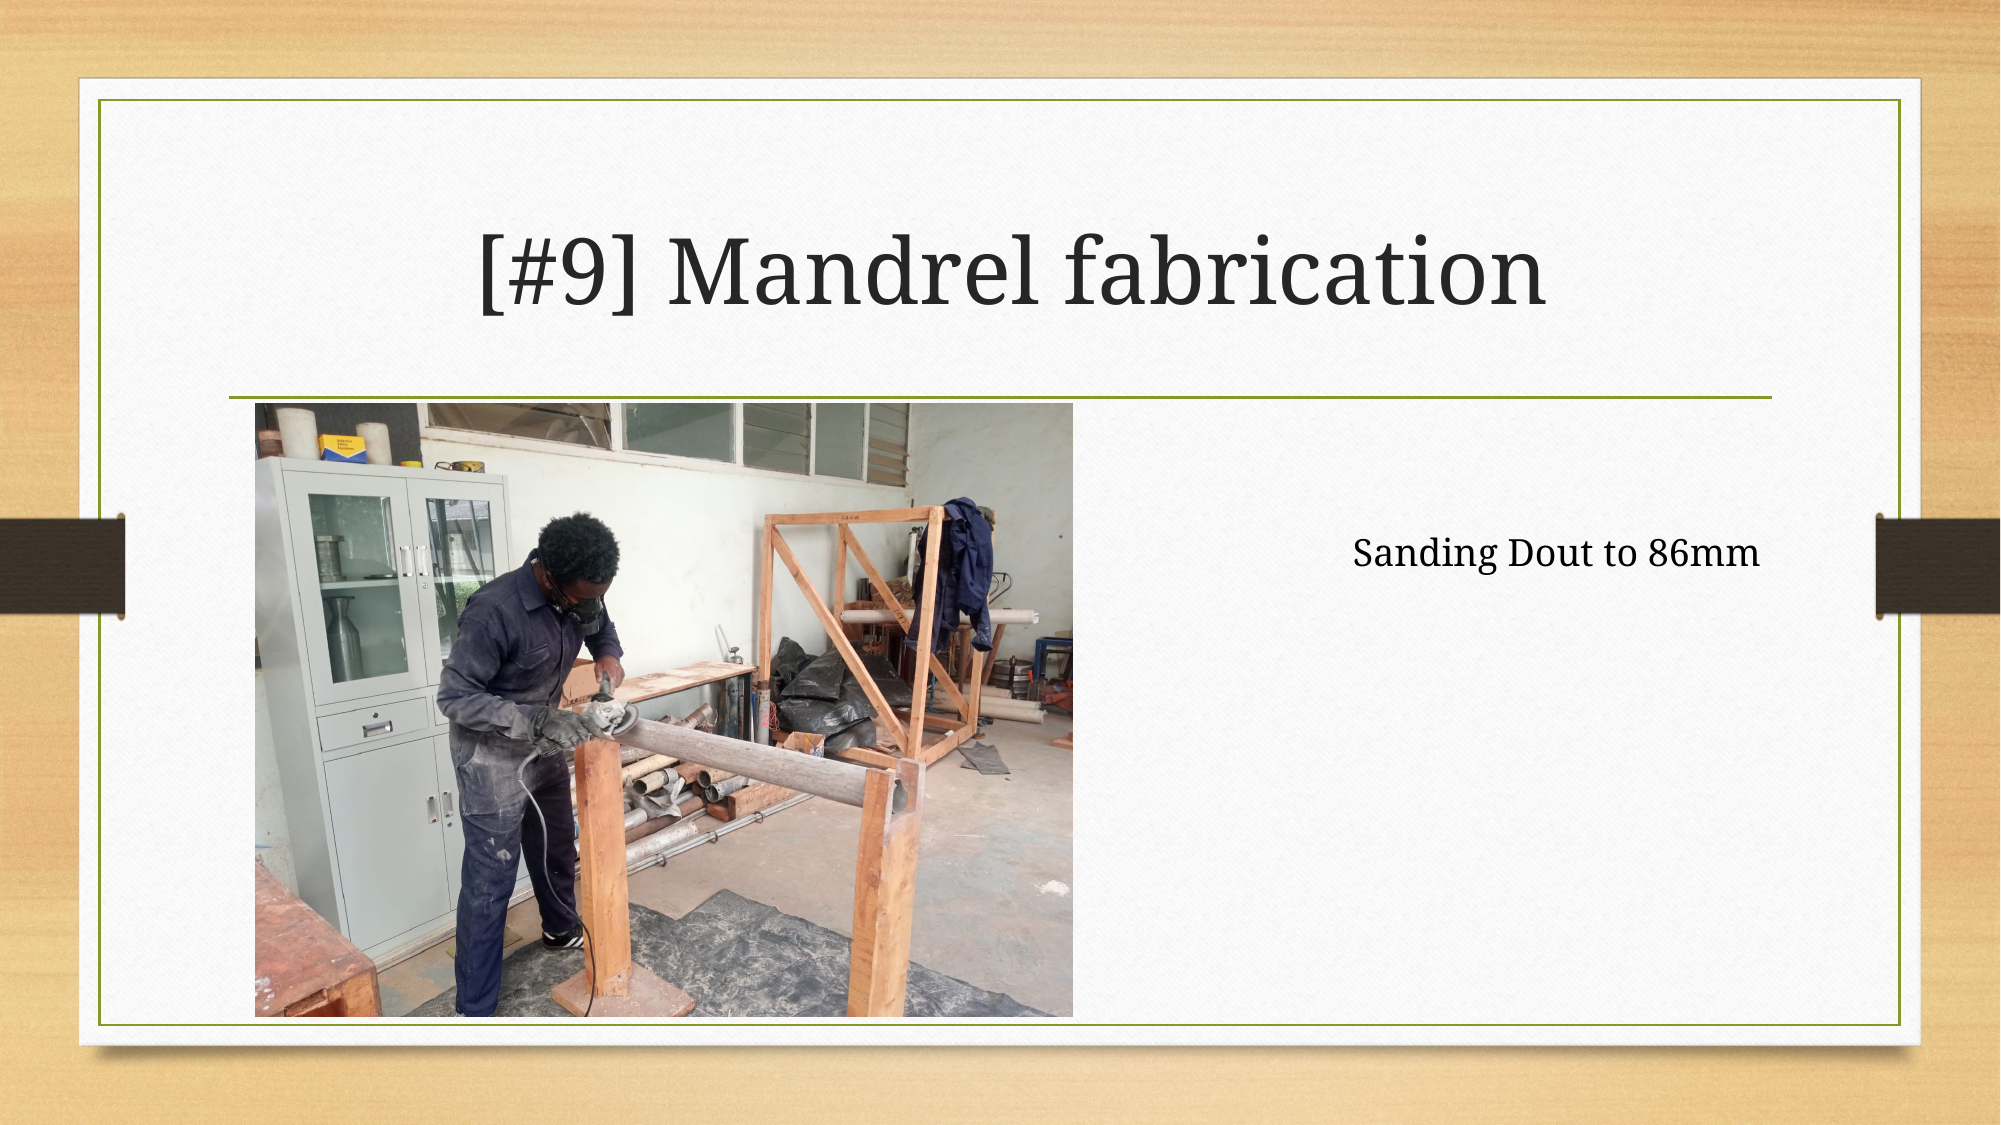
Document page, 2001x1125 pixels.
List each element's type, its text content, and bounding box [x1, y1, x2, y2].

title [#9] Mandrel fabrication [212, 161, 1788, 375]
text_box Sanding Dout to 86mm [1338, 521, 1819, 582]
picture [0, 0, 2001, 1125]
